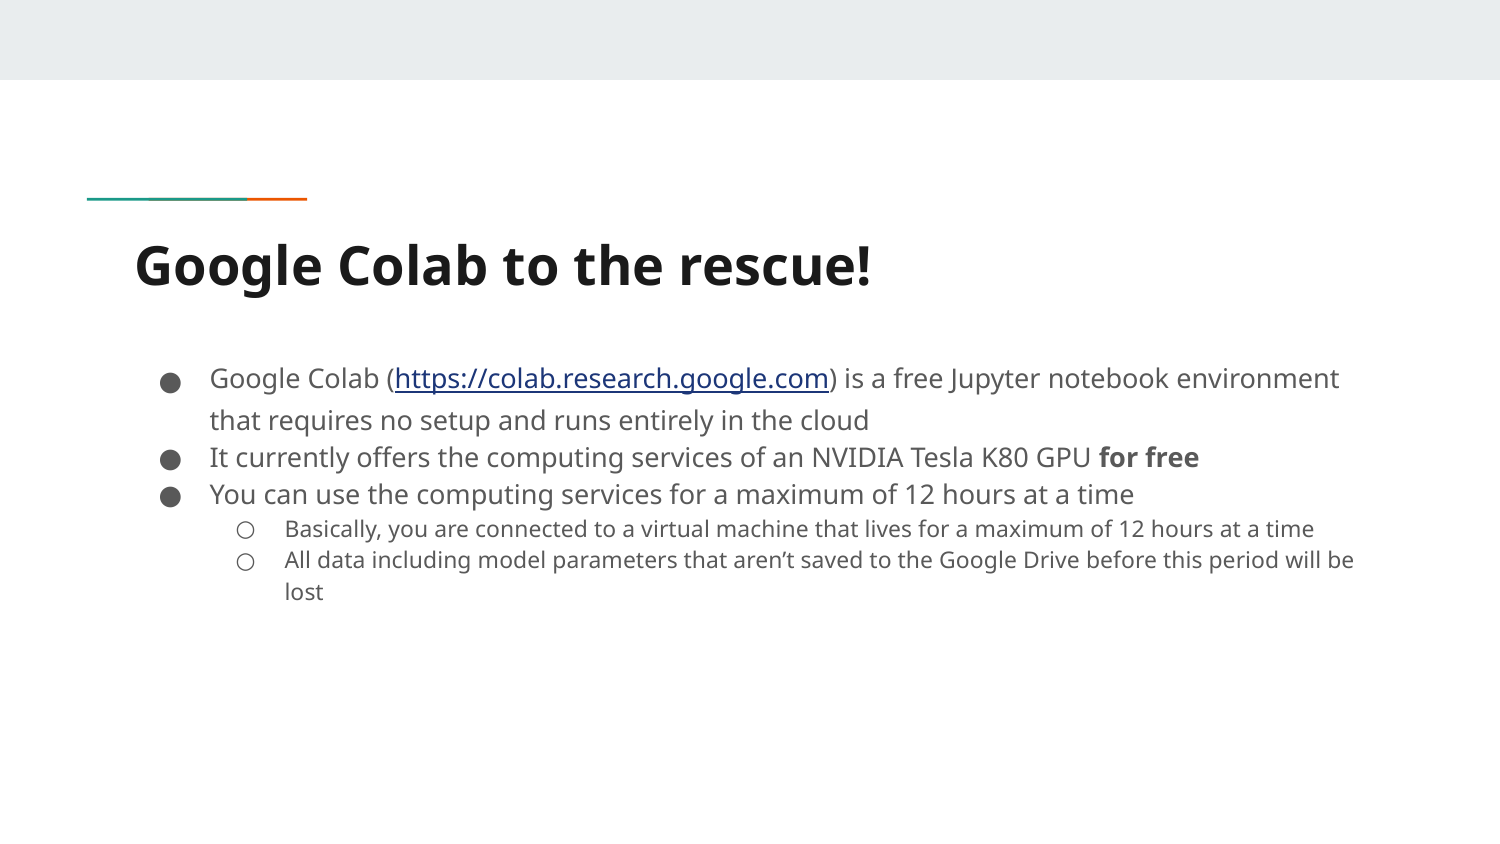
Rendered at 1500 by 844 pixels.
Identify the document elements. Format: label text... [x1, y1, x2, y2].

list Google Colab (https://colab.research.google.com) is a free Jupyter notebook environment that requires no setup and runs entirely in the cloud It currently offers the computing services of an NVIDIA Tesla K80 GPU for free You can use the computing services for a maximum of 12 hours at a time Basically, you are connected to a virtual machine that lives for a maximum of 12 hours at a time All data including model parameters that aren’t saved to the Google Drive before this period will be lost [119, 341, 1381, 712]
title Google Colab to the rescue! [119, 216, 1381, 305]
